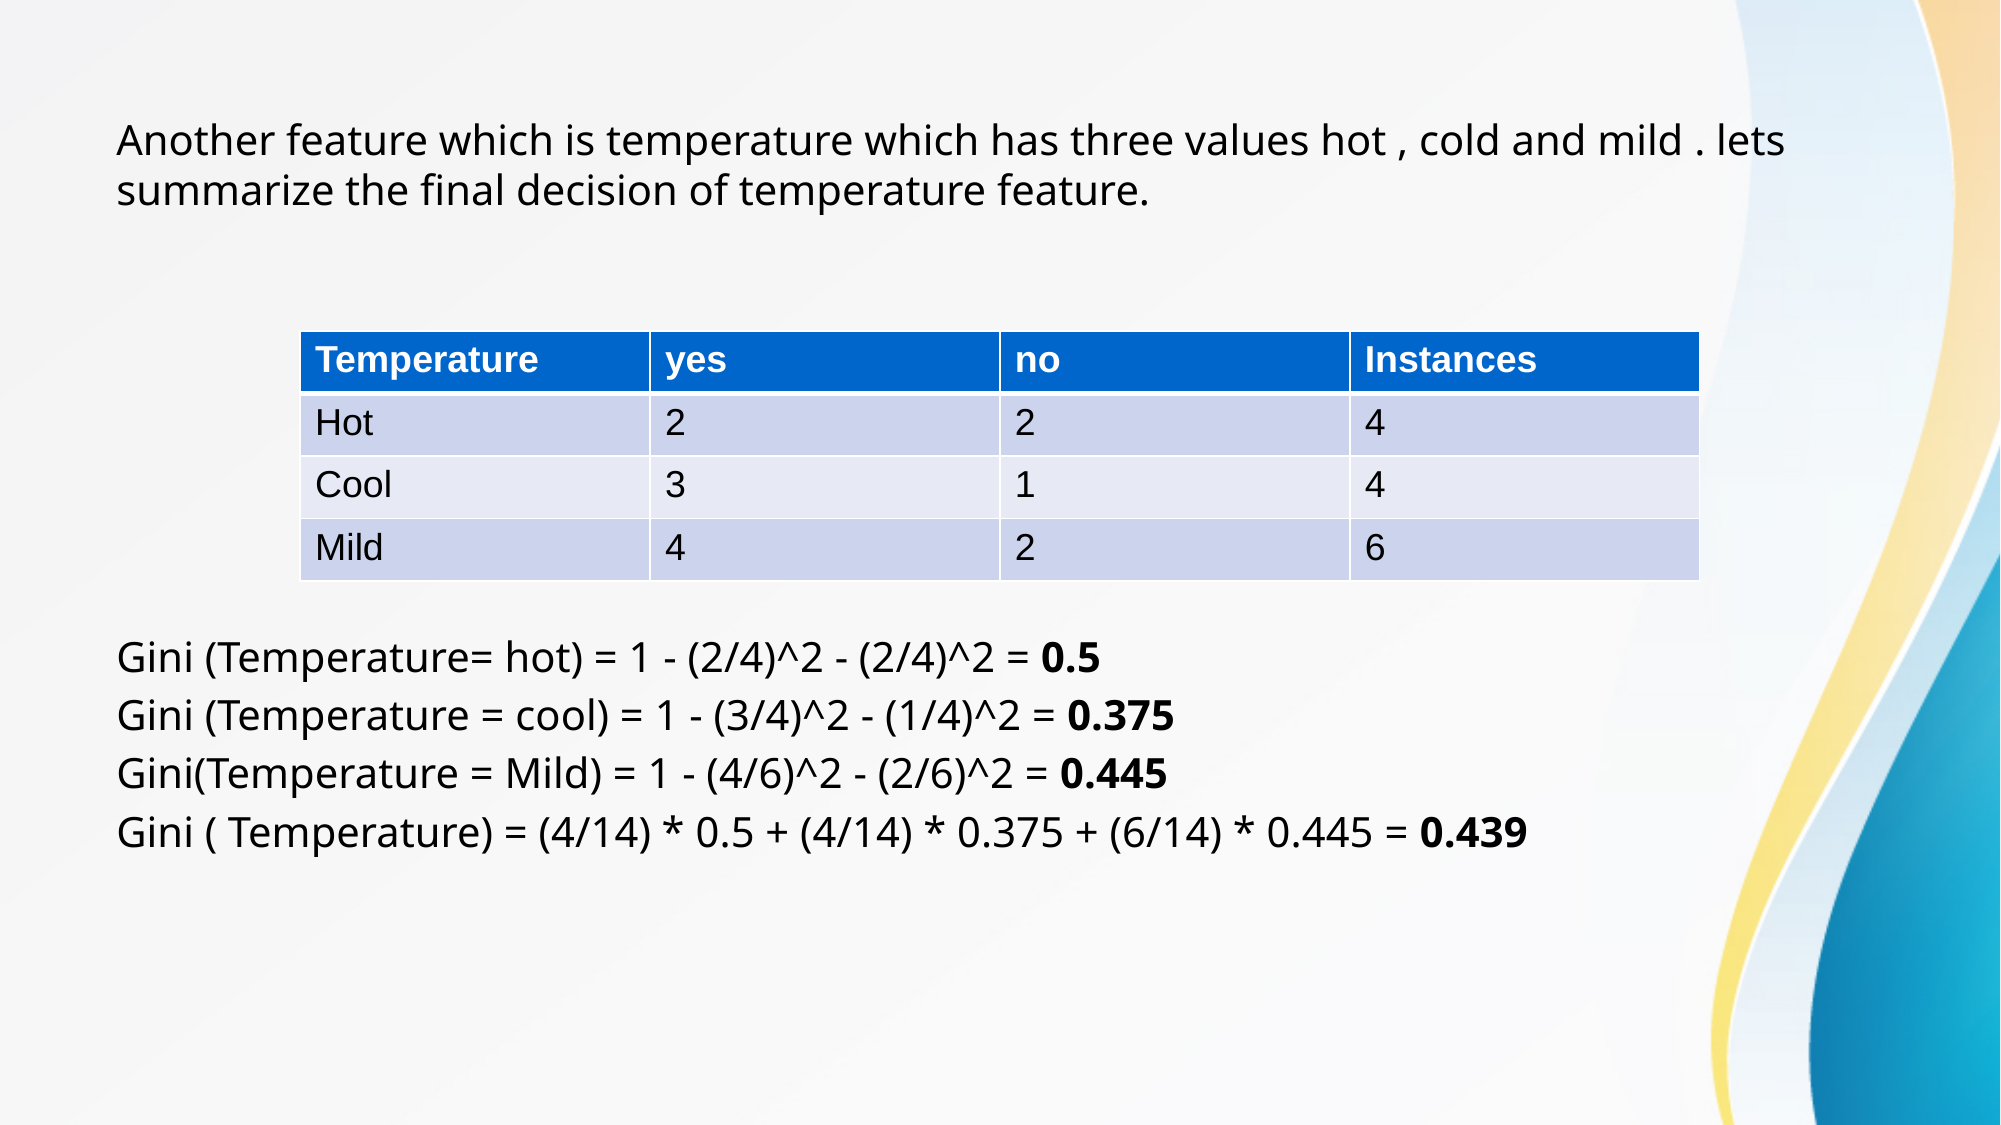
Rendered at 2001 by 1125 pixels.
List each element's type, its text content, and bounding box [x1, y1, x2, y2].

picture [0, 0, 2001, 1125]
table_cell 6 [1351, 519, 1699, 580]
table_cell 2 [1001, 396, 1349, 455]
table_header yes [651, 332, 999, 391]
table_cell 4 [651, 519, 999, 580]
table_cell 3 [651, 457, 999, 518]
table_cell 2 [651, 396, 999, 455]
table_header Instances [1351, 332, 1699, 391]
table_cell 4 [1351, 457, 1699, 518]
table_cell 4 [1351, 396, 1699, 455]
table_cell Mild [301, 519, 649, 580]
table_cell Cool [301, 457, 649, 518]
table_header Temperature [301, 332, 649, 391]
table_cell Hot [301, 396, 649, 455]
table_cell 1 [1001, 457, 1349, 518]
table_header no [1001, 332, 1349, 391]
table_cell 2 [1001, 519, 1349, 580]
list Another feature which is temperature which has three values hot , cold and mild . lets summarize the final decision of temperature feature. Gini (Temperature= hot) = 1 - (2/4)^2 - (2/4)^2 = 0.5 Gini (Temperature = cool) = 1 - (3/4)^2 - (1/4)^2 = 0.375 Gini(Temperature = Mild) = 1 - (4/6)^2 - (2/6)^2 = 0.445 Gini ( Temperature) = (4/14) * 0.5 + (4/14) * 0.375 + (6/14) * 0.445 = 0.439 [101, 105, 1900, 1006]
